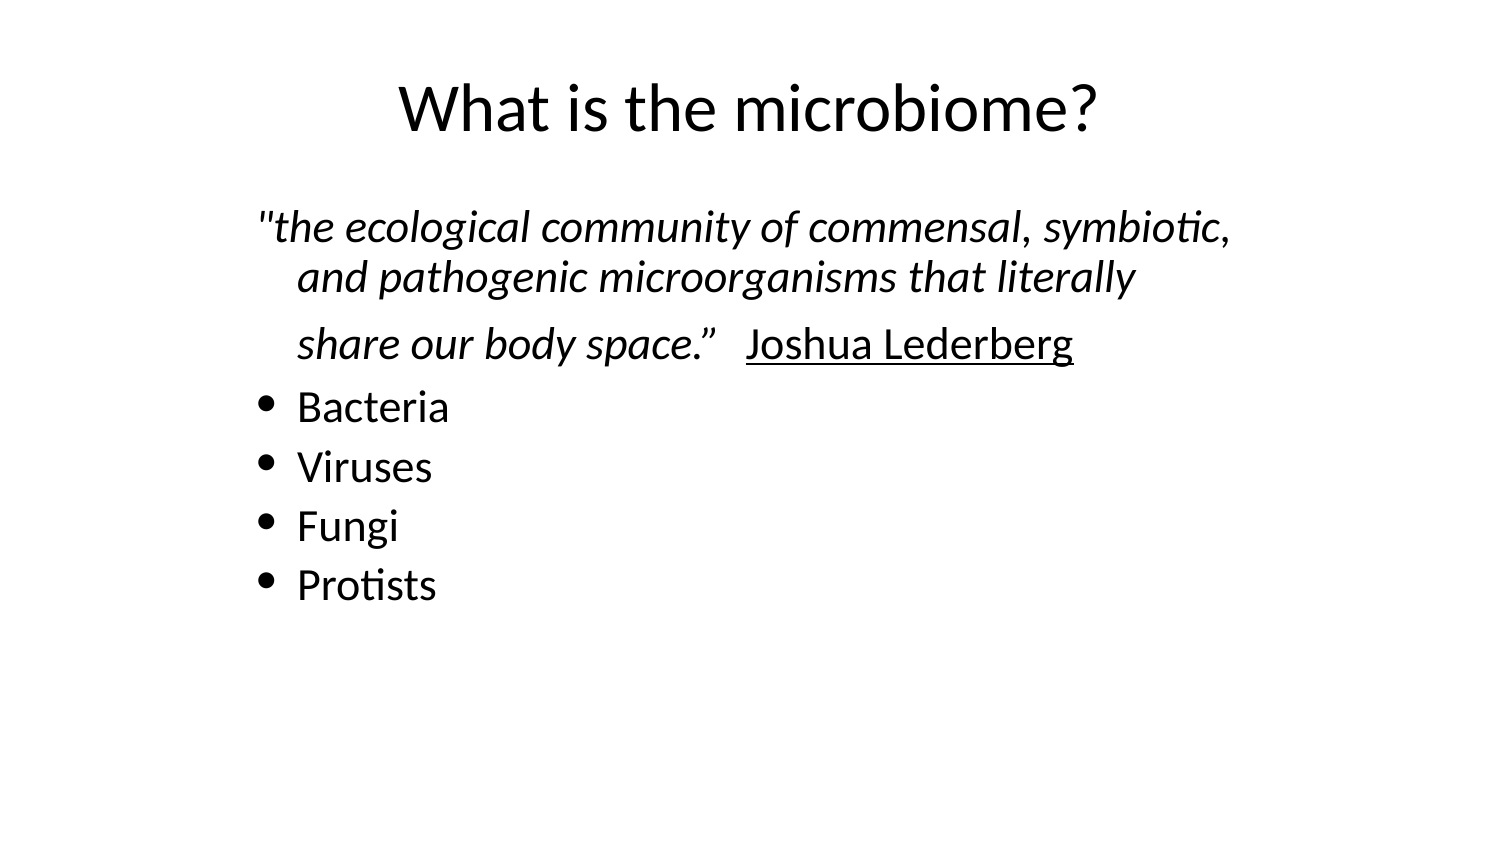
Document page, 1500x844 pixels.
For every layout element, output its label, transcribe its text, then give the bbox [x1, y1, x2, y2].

title What is the microbiome? [243, 33, 1257, 175]
list "the ecological community of commensal, symbiotic, and pathogenic microorganisms that literally share our body space.” Joshua Lederberg Bacteria Viruses Fungi Protists [243, 196, 1257, 754]
